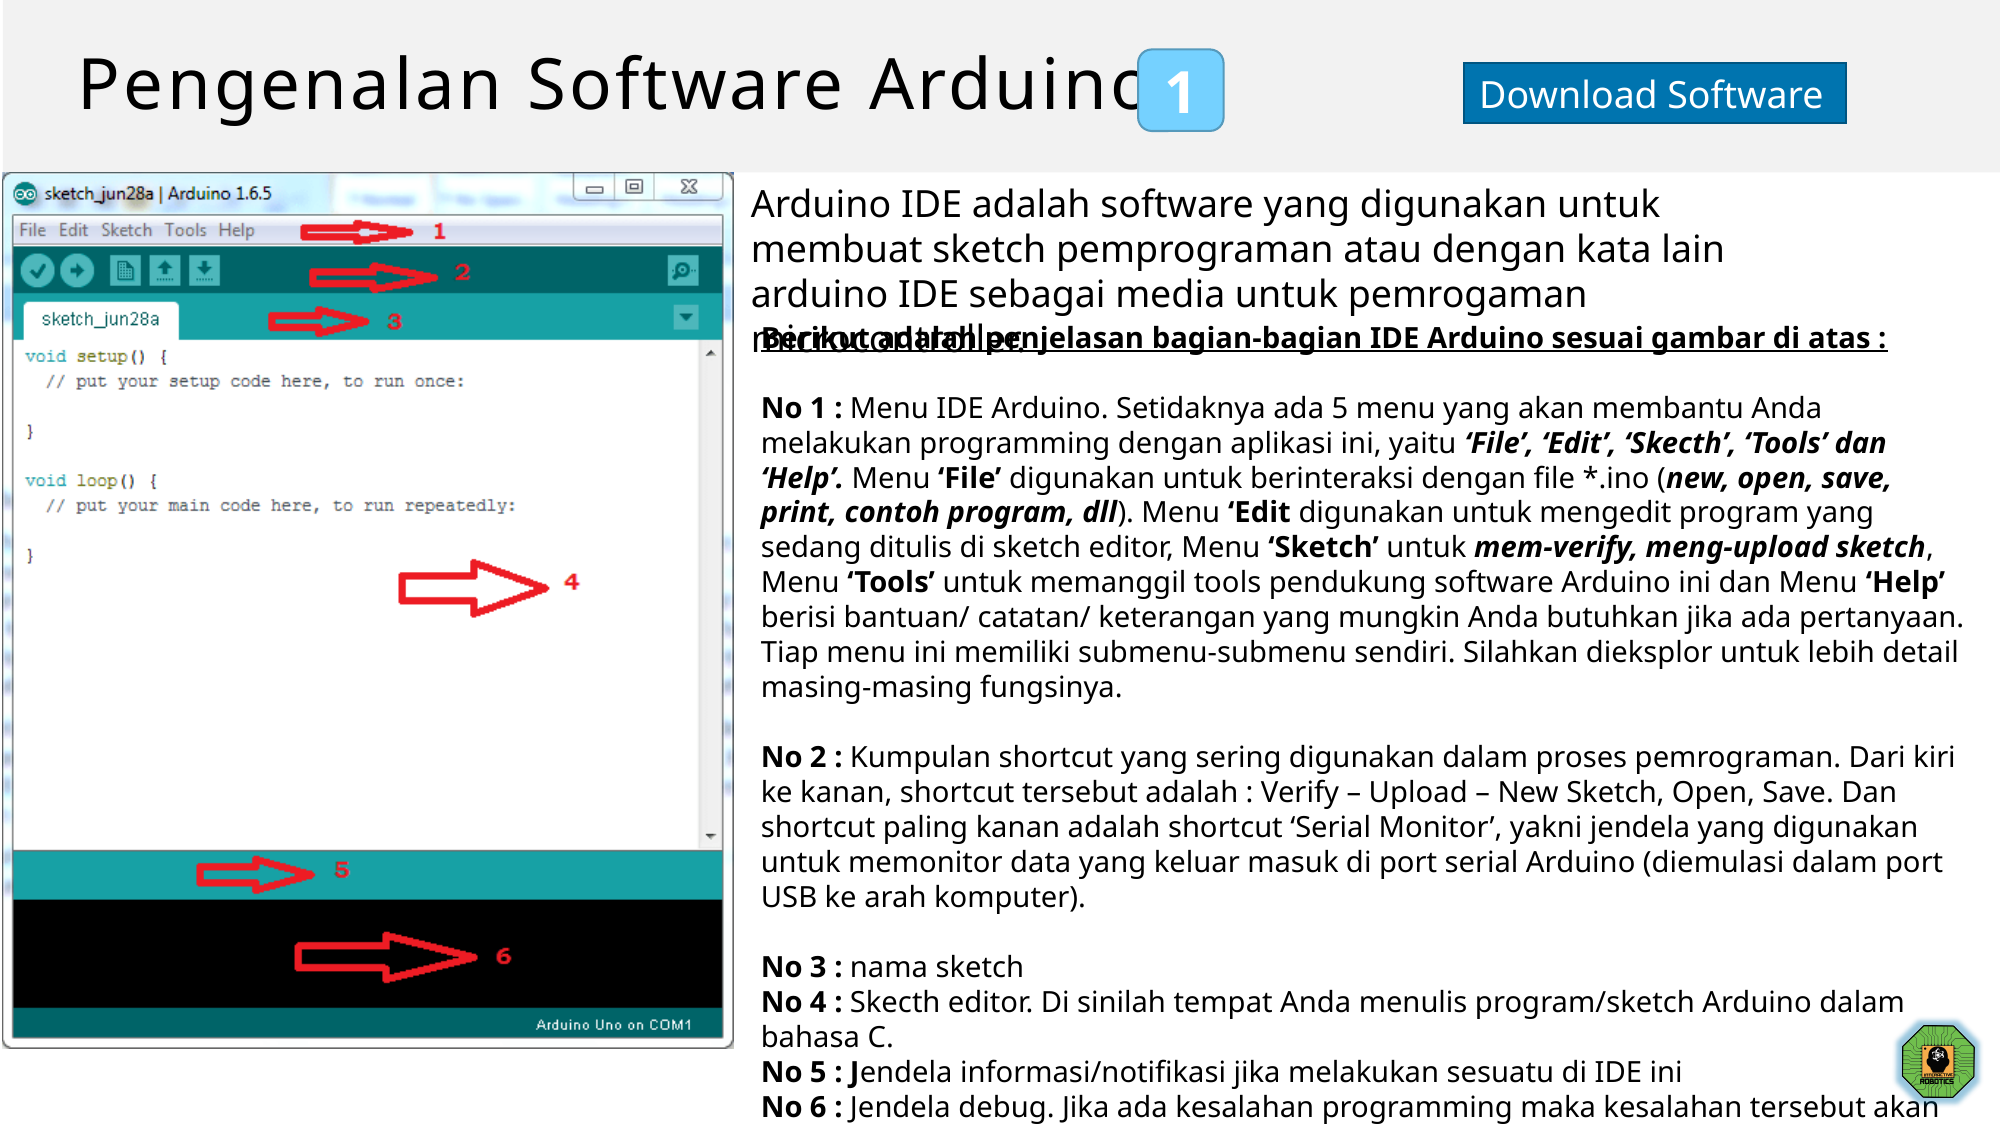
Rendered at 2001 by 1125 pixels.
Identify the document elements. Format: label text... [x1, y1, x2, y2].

picture [2, 172, 734, 1049]
picture [1900, 1023, 1977, 1100]
text_box Berikut adalah penjelasan bagian-bagian IDE Arduino sesuai gambar di atas : No 1 : Menu IDE Arduino. Setidaknya ada 5 menu yang akan membantu Anda melakukan programming dengan aplikasi ini, yaitu ‘File’, ‘Edit’, ‘Skecth’, ‘Tools’ dan ‘Help’. Menu ‘File’ digunakan untuk berinteraksi dengan file *.ino (new, open, save, print, contoh program, dll). Menu ‘Edit digunakan untuk mengedit program yang sedang ditulis di sketch editor, Menu ‘Sketch’ untuk mem-verify, meng-upload sketch, Menu ‘Tools’ untuk memanggil tools pendukung software Arduino ini dan Menu ‘Help’ berisi bantuan/ catatan/ keterangan yang mungkin Anda butuhkan jika ada pertanyaan. Tiap menu ini memiliki submenu-submenu sendiri. Silahkan dieksplor untuk lebih detail masing-masing fungsinya. No 2 : Kumpulan shortcut yang sering digunakan dalam proses pemrograman. Dari kiri ke kanan, shortcut tersebut adalah : Verify – Upload – New Sketch, Open, Save. Dan shortcut paling kanan adalah shortcut ‘Serial Monitor’, yakni jendela yang digunakan untuk memonitor data yang keluar masuk di port serial Arduino (diemulasi dalam port USB ke arah komputer). No 3 : nama sketch No 4 : Skecth editor. Di sinilah tempat Anda menulis program/sketch Arduino dalam bahasa C. No 5 : Jendela informasi/notifikasi jika melakukan sesuatu di IDE ini No 6 : Jendela debug. Jika ada kesalahan programming maka kesalahan tersebut akan muncul di jendela ini. Ini akan memudahkan Anda dalam mencari bug dalam program Anda [746, 311, 1989, 1125]
title Pengenalan Software Arduino [2, 0, 2000, 173]
text_box 1 [1137, 48, 1225, 133]
text_box Download Software [1463, 62, 1847, 124]
text_box Arduino IDE adalah software yang digunakan untuk membuat sketch pemprograman atau dengan kata lain arduino IDE sebagai media untuk pemrogaman microcontroller. [736, 172, 1858, 413]
